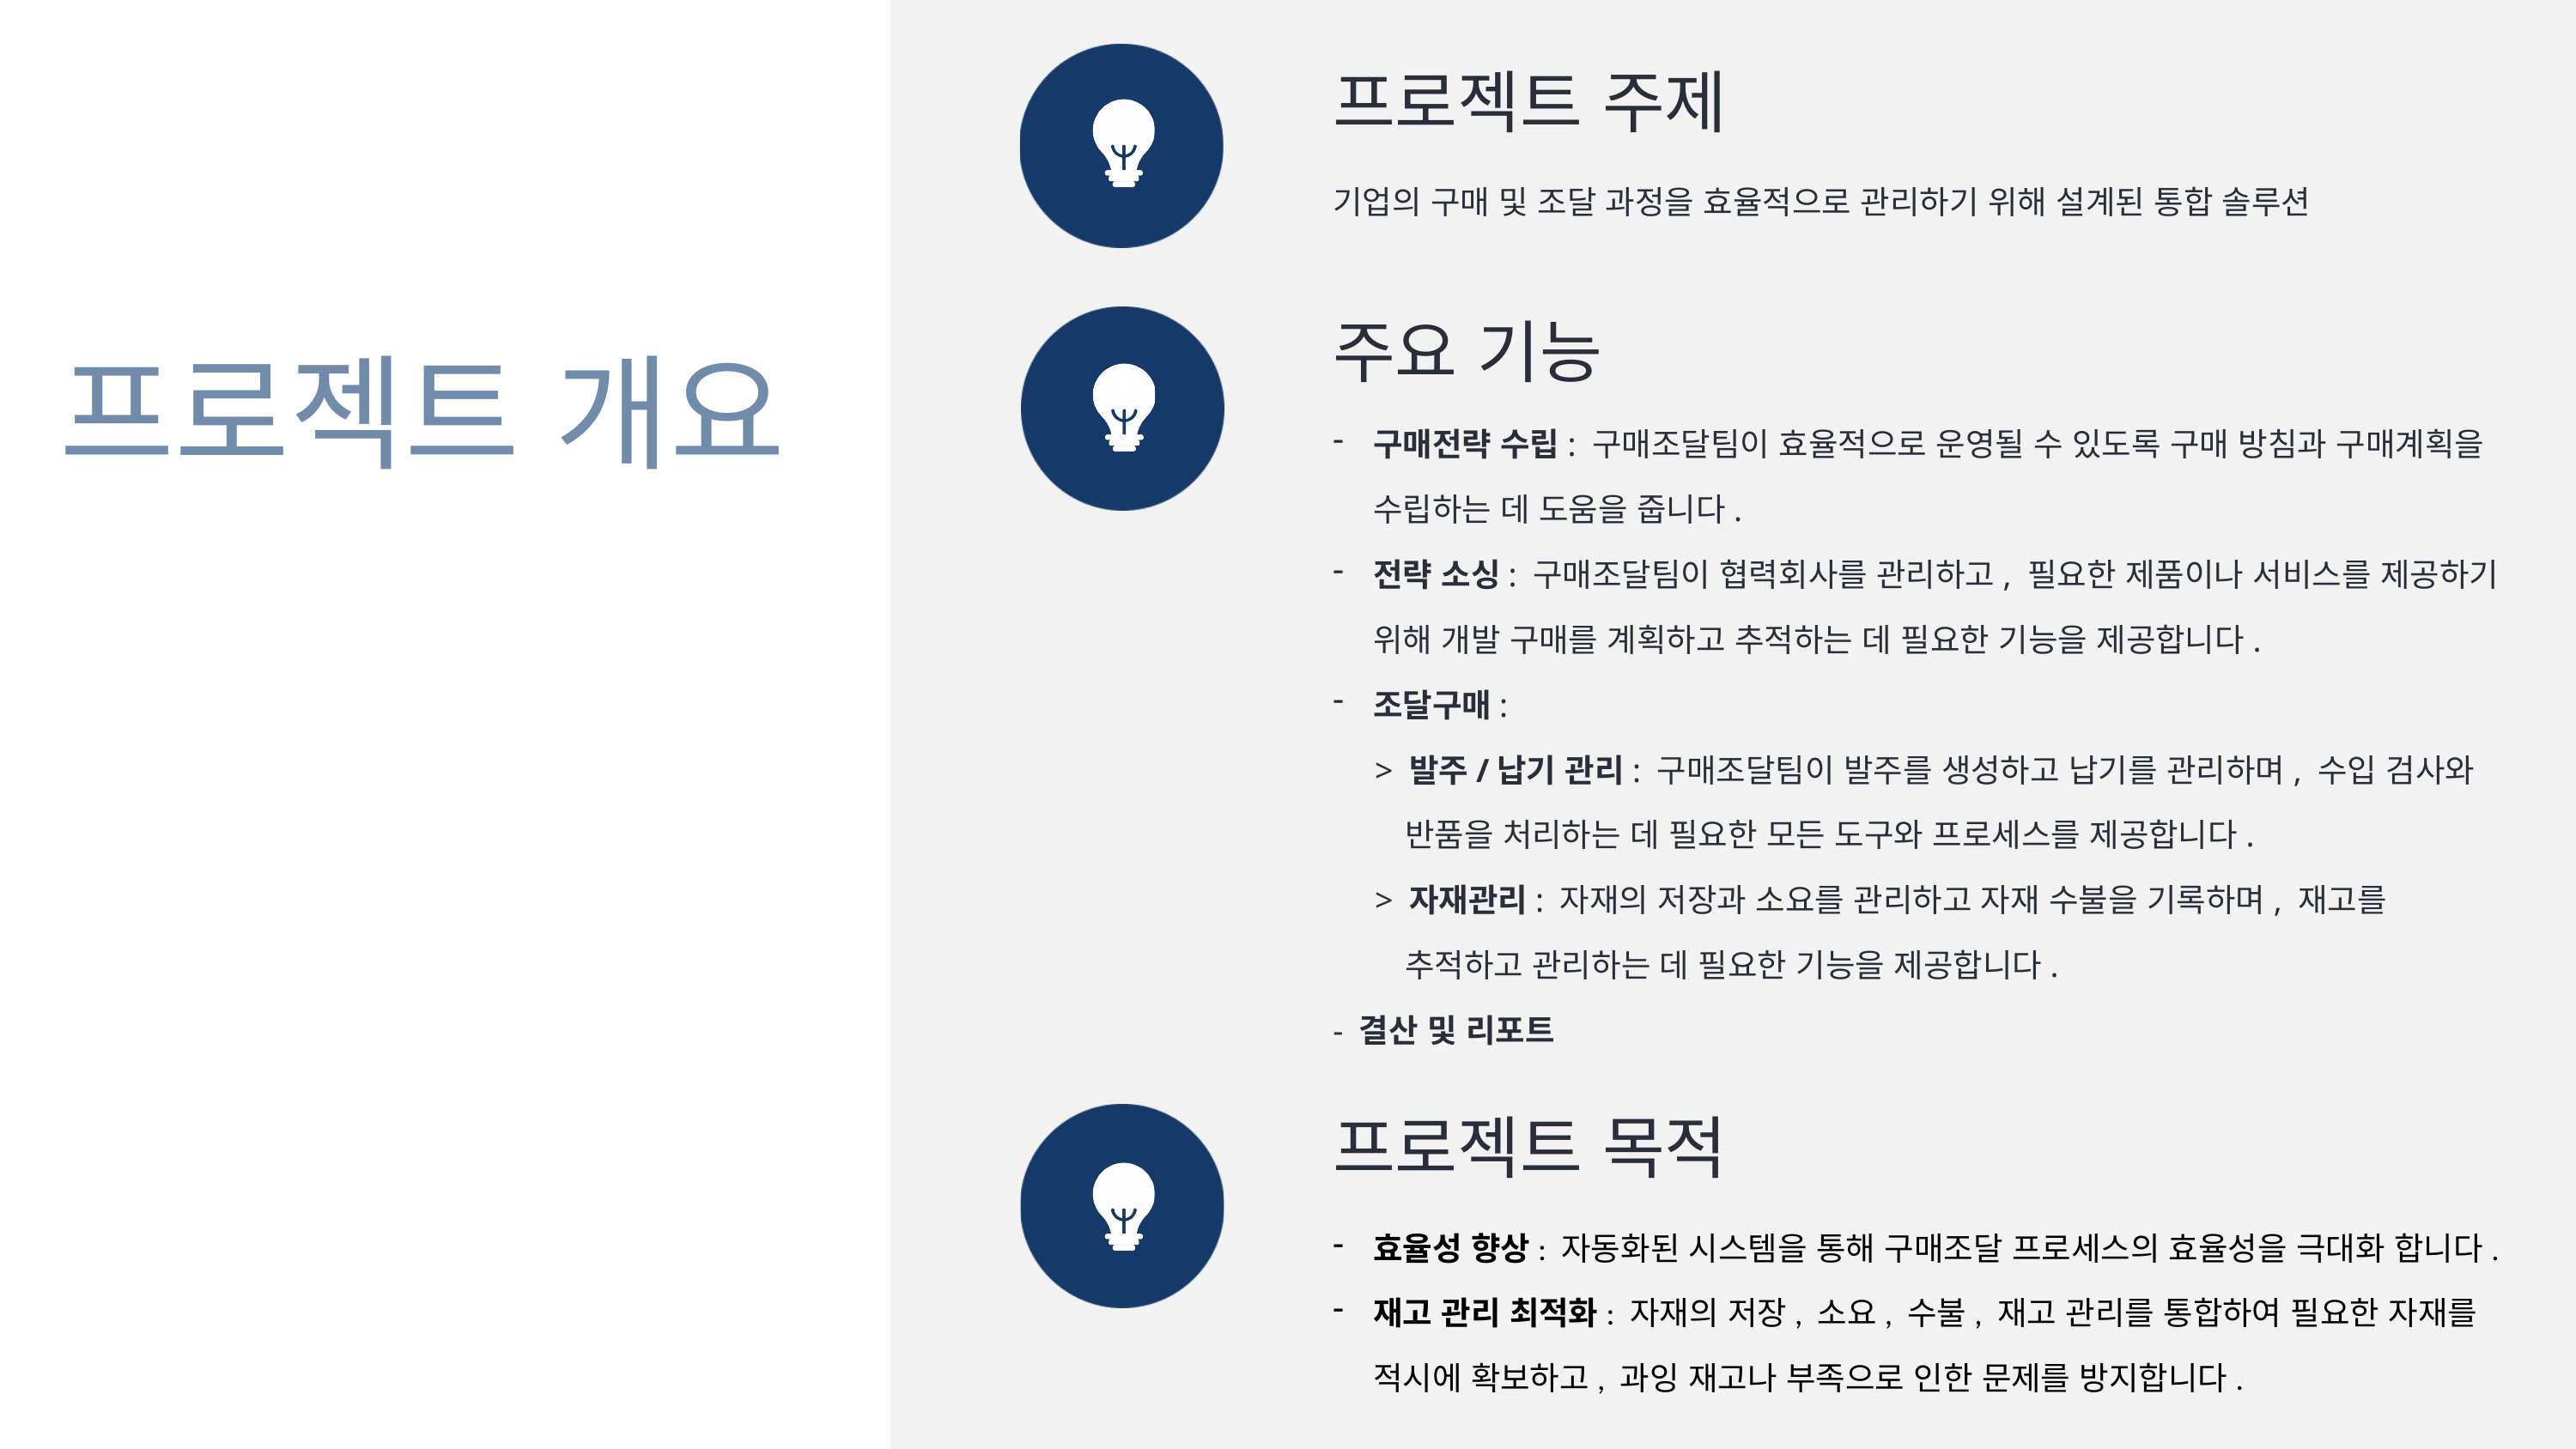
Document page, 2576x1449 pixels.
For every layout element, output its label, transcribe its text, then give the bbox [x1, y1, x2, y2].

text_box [1332, 58, 2472, 221]
text_box 프로젝트 개요 [60, 322, 886, 486]
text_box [1332, 309, 2557, 1049]
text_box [890, 0, 2576, 1449]
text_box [1332, 1105, 2547, 1397]
